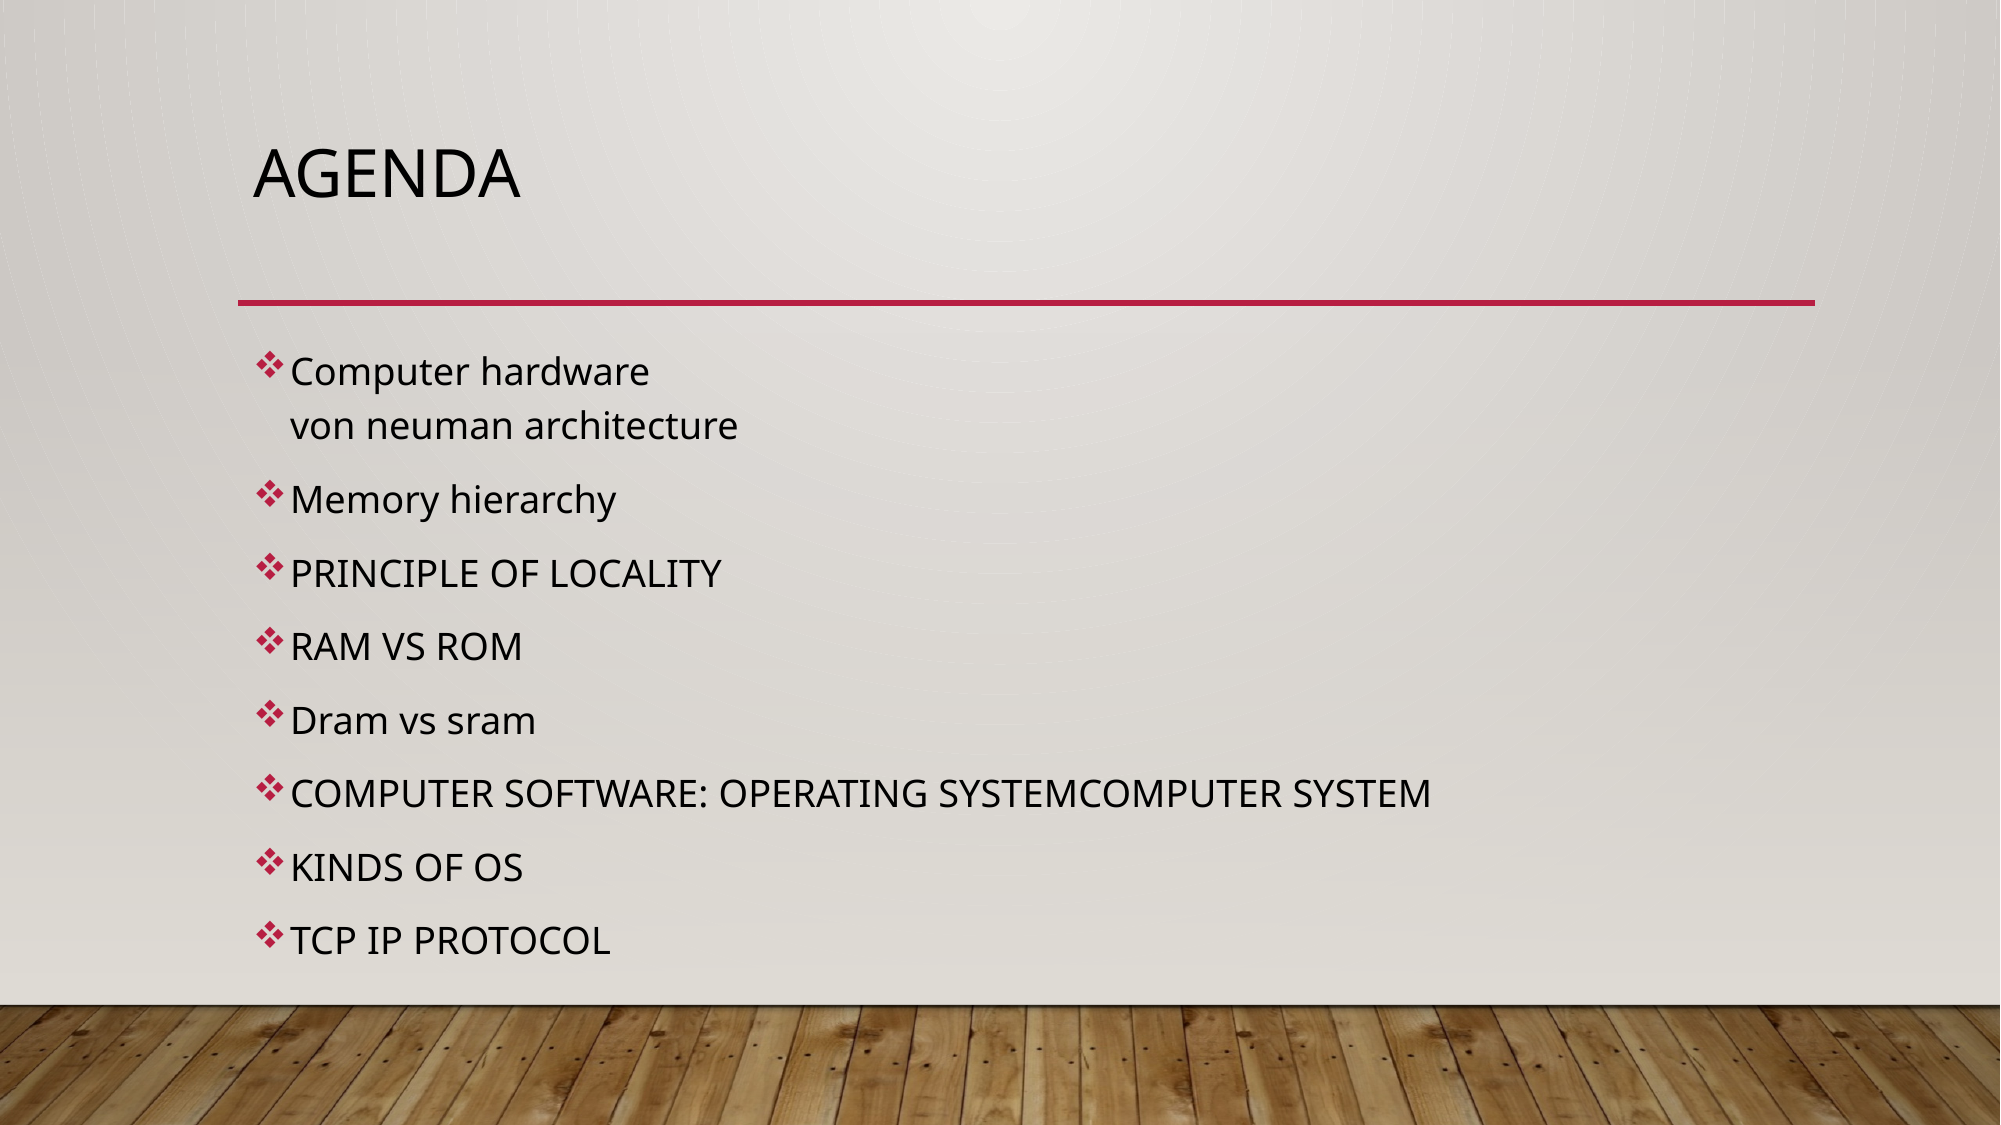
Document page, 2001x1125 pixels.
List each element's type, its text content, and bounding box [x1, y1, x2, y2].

picture [0, 1005, 2000, 1125]
title AGENDA [238, 131, 1814, 305]
list Computer hardware von neuman architecture Memory hierarchy PRINCIPLE OF LOCALITY RAM VS ROM Dram vs sram COMPUTER SOFTWARE: OPERATING SYSTEMCOMPUTER SYSTEM KINDS OF OS TCP IP PROTOCOL [238, 330, 1814, 973]
